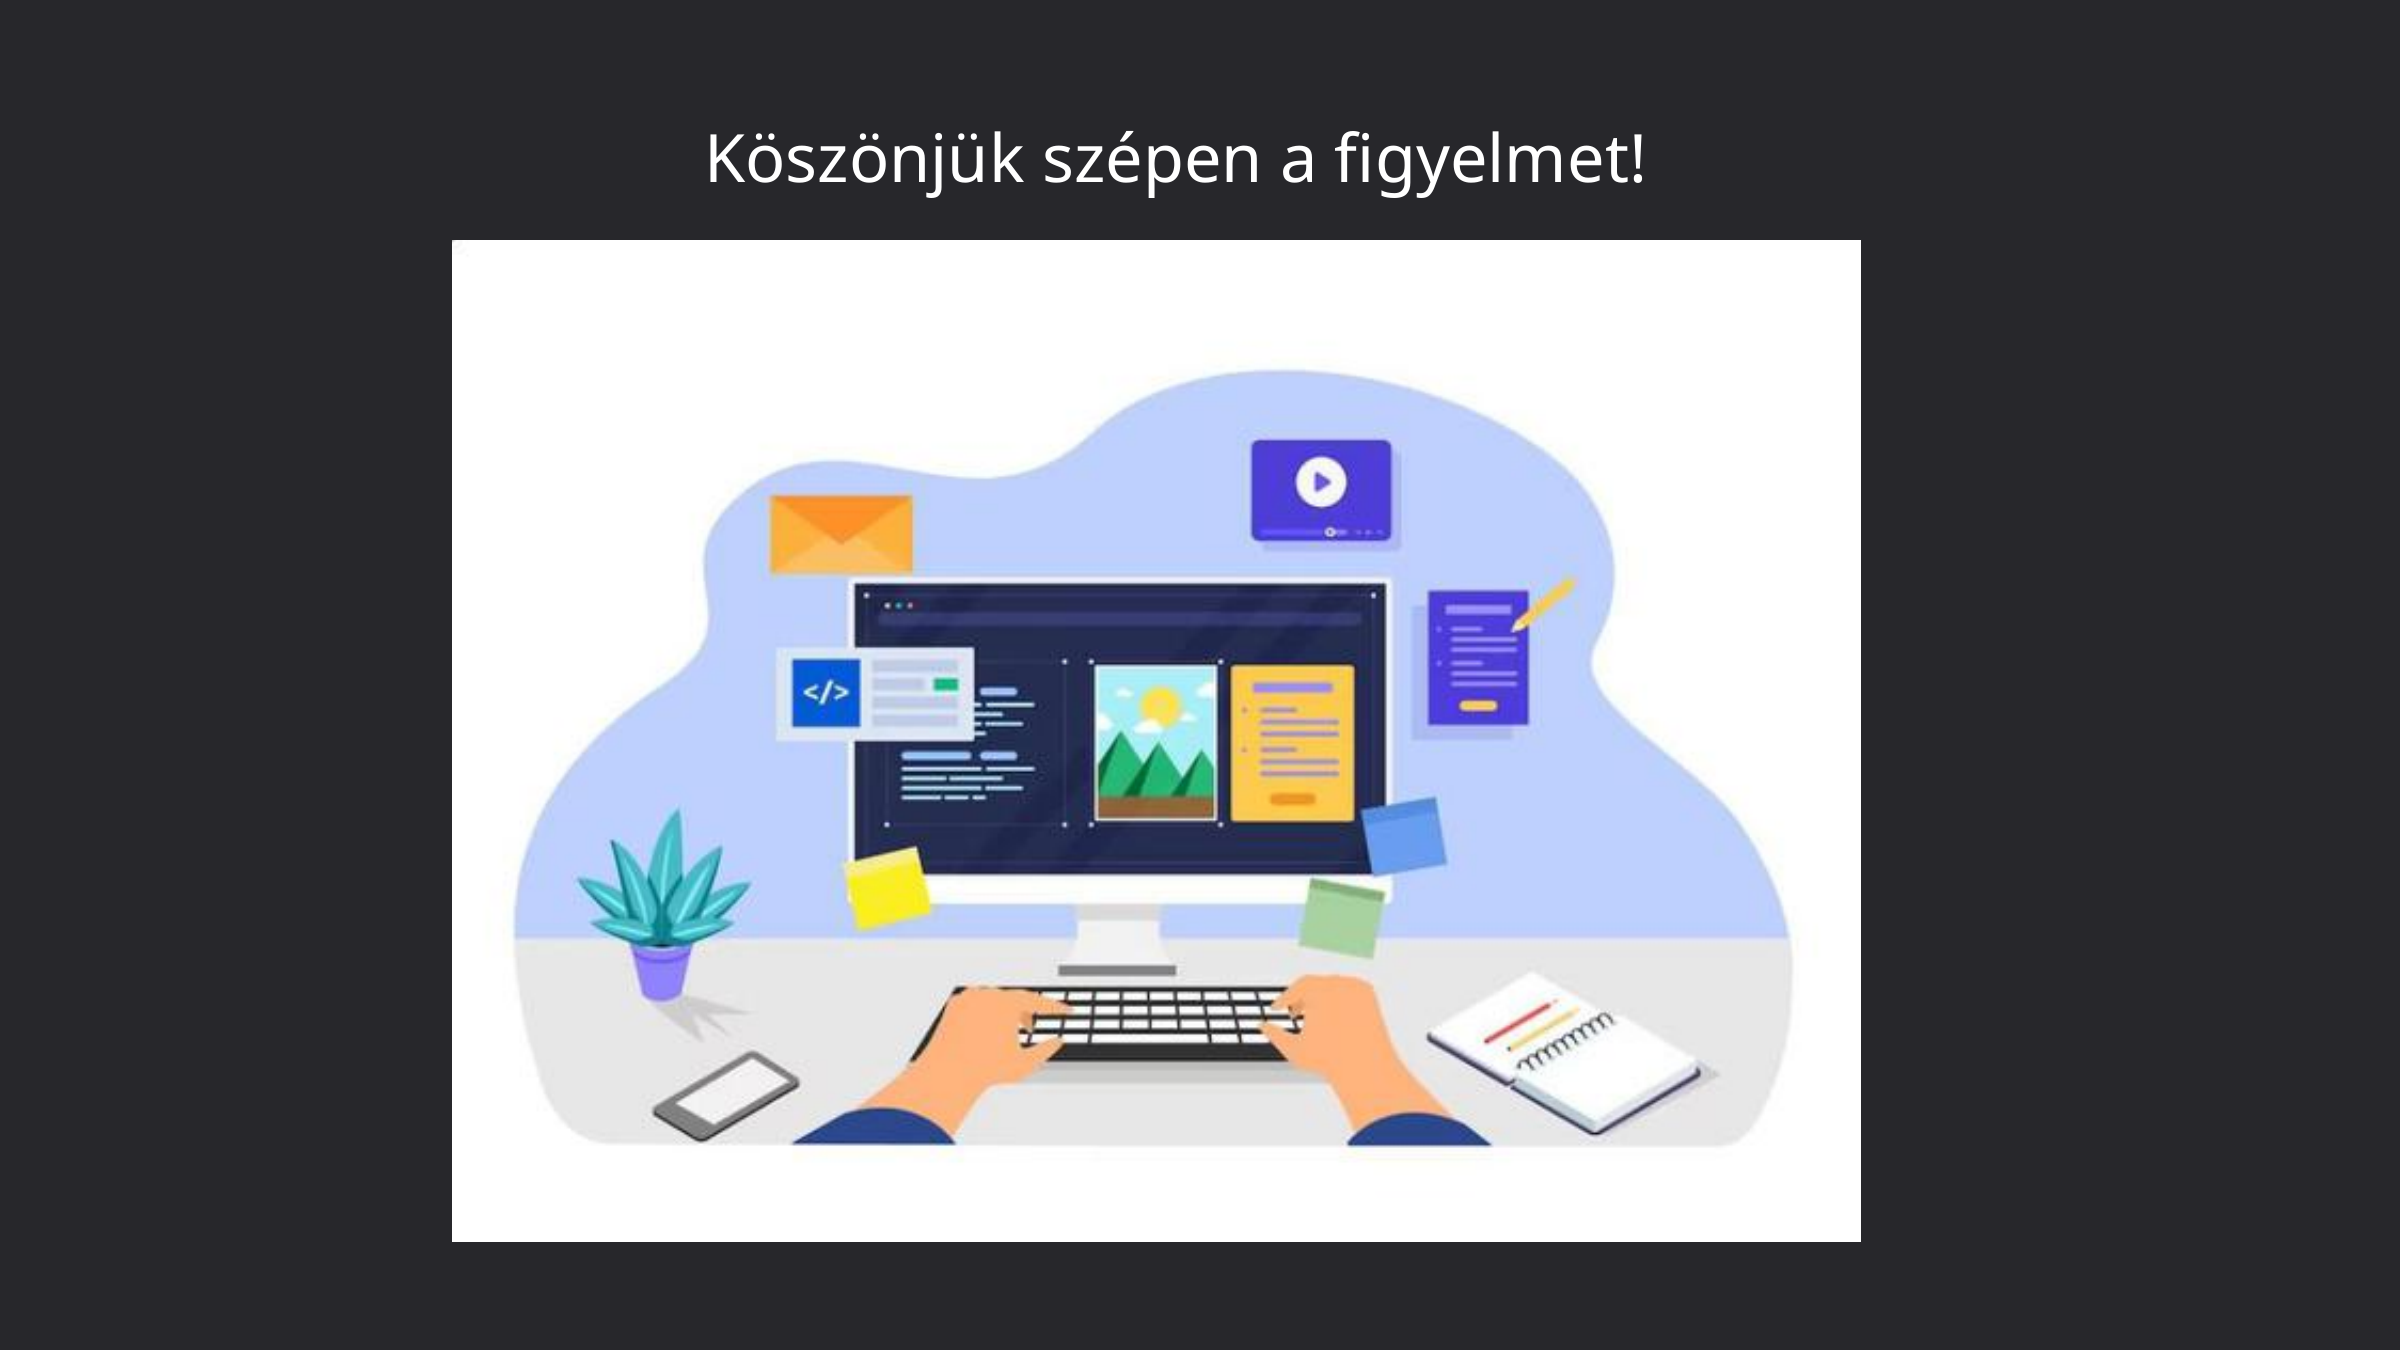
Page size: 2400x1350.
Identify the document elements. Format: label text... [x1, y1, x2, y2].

text_box Köszönjük szépen a figyelmet! [689, 108, 1711, 203]
picture [452, 240, 1861, 1242]
